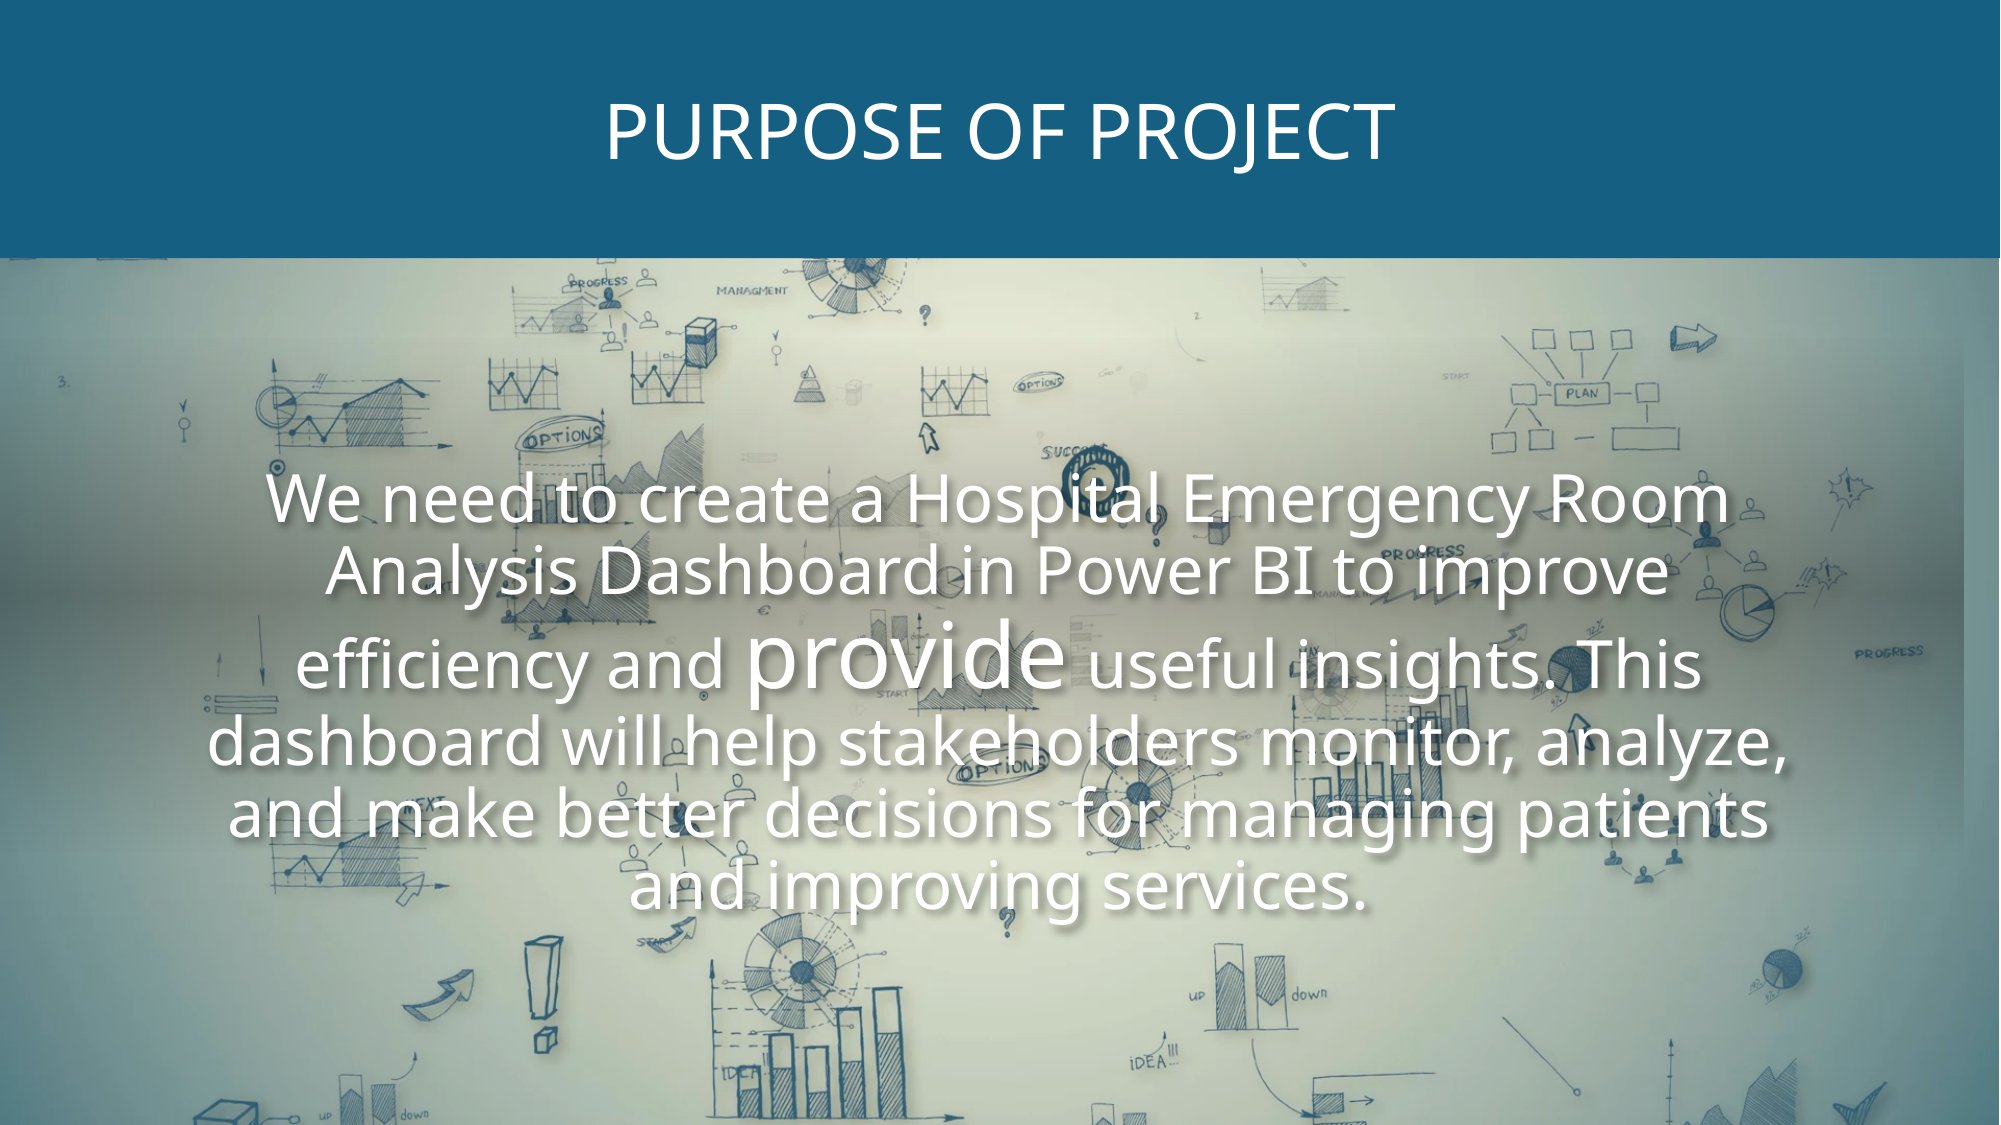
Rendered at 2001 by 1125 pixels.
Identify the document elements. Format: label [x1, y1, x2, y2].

text_box [0, 0, 2000, 1125]
